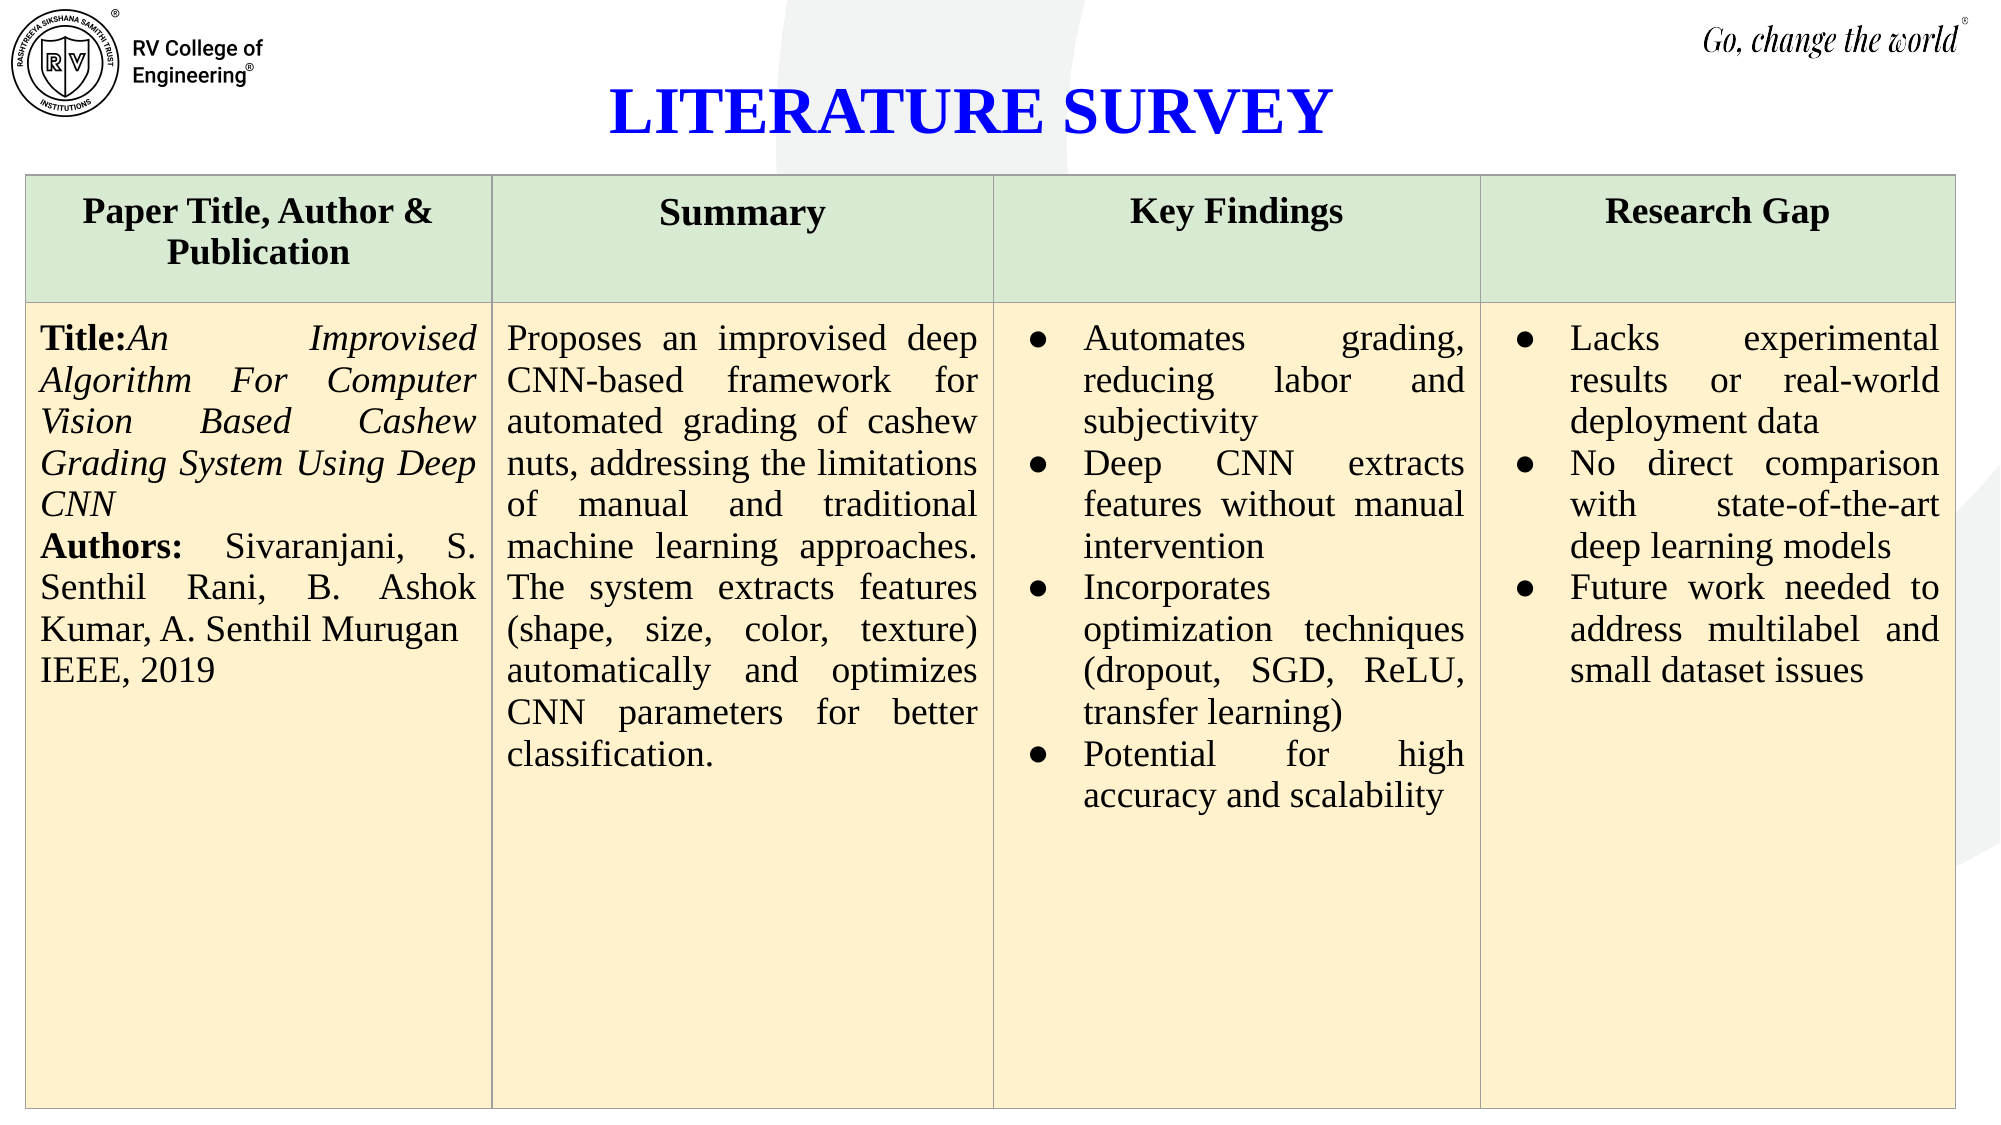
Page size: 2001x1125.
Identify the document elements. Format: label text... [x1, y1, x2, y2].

table_cell Lacks experimental results or real-world deployment data No direct comparison with state-of-the-art deep learning models Future work needed to address multilabel and small dataset issues [1481, 303, 1955, 1108]
table_cell Proposes an improvised deep CNN-based framework for automated grading of cashew nuts, addressing the limitations of manual and traditional machine learning approaches. The system extracts features (shape, size, color, texture) automatically and optimizes CNN parameters for better classification. [493, 303, 993, 1108]
picture [0, 0, 2001, 1125]
text_box LITERATURE SURVEY [423, 59, 1521, 156]
table_header Paper Title, Author & Publication [26, 176, 491, 302]
table_header Summary [493, 176, 993, 302]
table_header Key Findings [994, 176, 1480, 302]
table_cell Title:An Improvised Algorithm For Computer Vision Based Cashew Grading System Using Deep CNN Authors: Sivaranjani, S. Senthil Rani, B. Ashok Kumar, A. Senthil Murugan IEEE, 2019 [26, 303, 491, 1108]
table_header Research Gap [1481, 176, 1955, 302]
table_cell Automates grading, reducing labor and subjectivity Deep CNN extracts features without manual intervention Incorporates optimization techniques (dropout, SGD, ReLU, transfer learning) Potential for high accuracy and scalability [994, 303, 1480, 1108]
